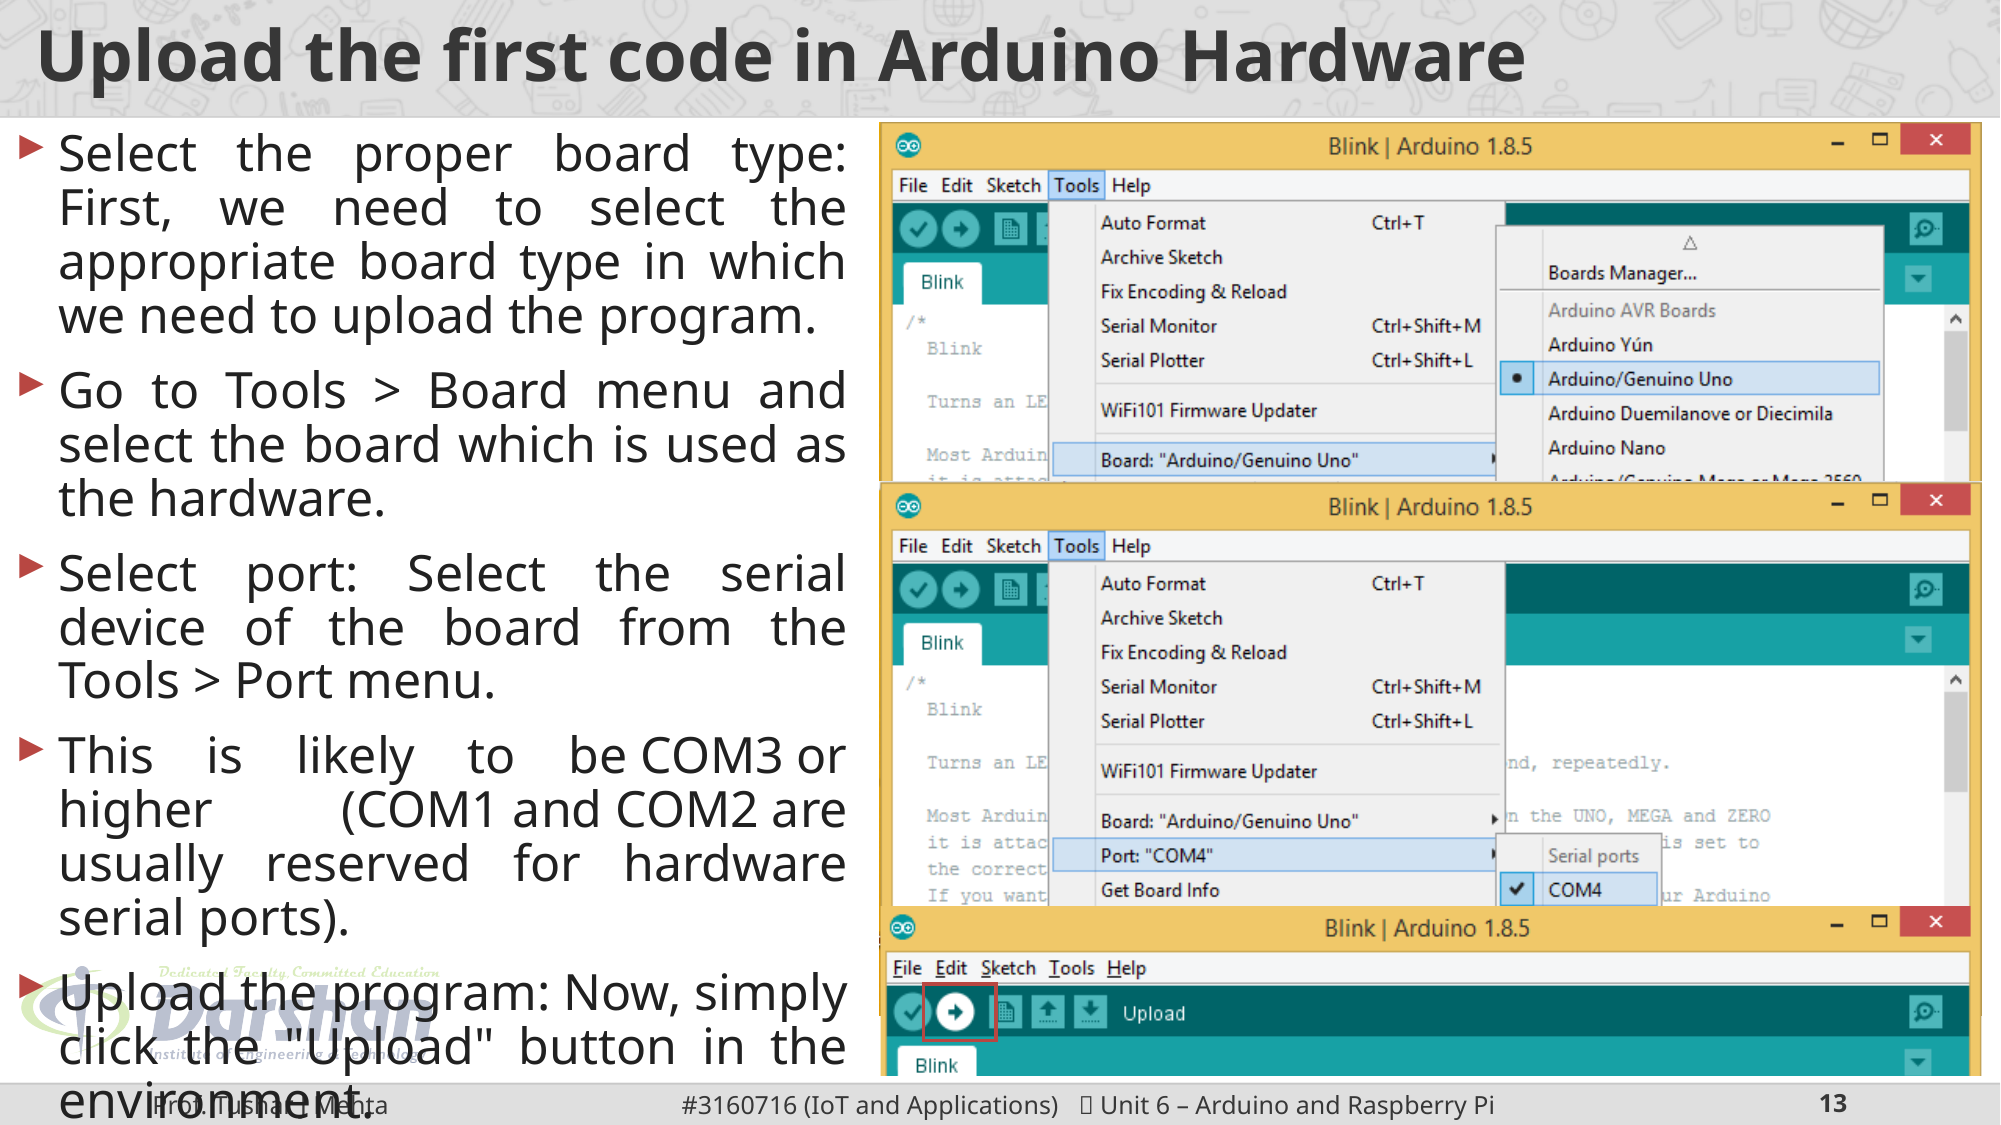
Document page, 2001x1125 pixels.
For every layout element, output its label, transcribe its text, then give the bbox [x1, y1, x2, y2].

list Select the proper board type: First, we need to select the appropriate board type in which we need to upload the program. Go to Tools > Board menu and select the board which is used as the hardware. Select port: Select the serial device of the board from the Tools > Port menu. This is likely to be COM3 or higher (COM1 and COM2 are usually reserved for hardware serial ports). Upload the program: Now, simply click the "Upload" button in the environment. [0, 120, 864, 1038]
title Upload the first code in Arduino Hardware [0, 0, 2000, 117]
picture [879, 122, 1982, 1016]
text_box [880, 906, 1982, 1076]
